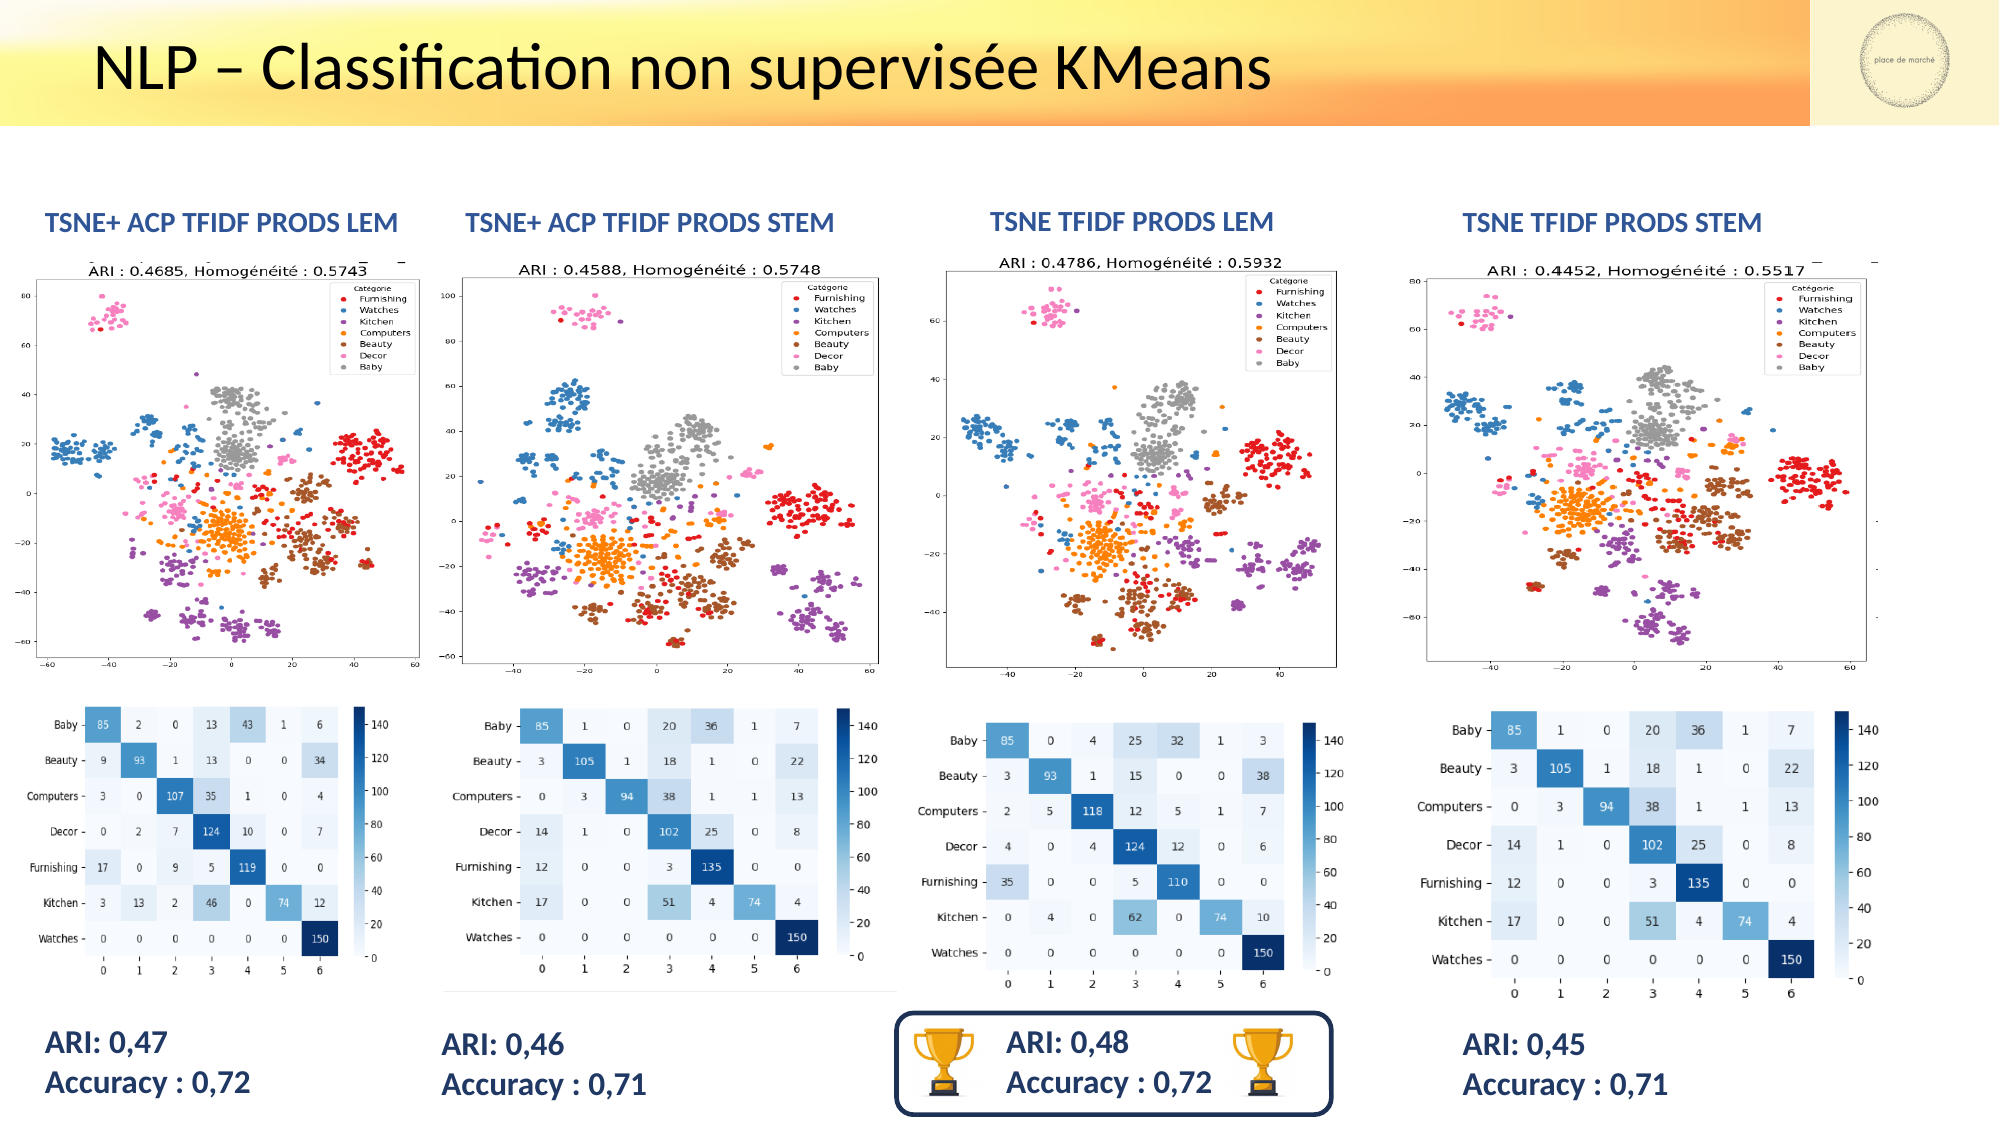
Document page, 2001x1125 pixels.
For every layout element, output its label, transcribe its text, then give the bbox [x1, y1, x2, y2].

text_box TSNE TFIDF PRODS LEM [975, 195, 1325, 245]
picture [1385, 262, 1878, 685]
picture [432, 700, 897, 992]
picture [0, 0, 2000, 126]
text_box TSNE+ ACP TFIDF PRODS STEM [450, 195, 877, 246]
text_box ARI: 0,47 Accuracy : 0,72 [29, 1012, 281, 1108]
picture [906, 716, 1366, 999]
text_box TSNE TFIDF PRODS STEM [1447, 195, 1785, 246]
picture [1224, 1023, 1302, 1102]
text_box TSNE+ ACP TFIDF PRODS LEM [30, 195, 431, 246]
text_box ARI: 0,46 Accuracy : 0,71 [426, 1014, 678, 1109]
text_box ARI: 0,48 Accuracy : 0,72 [991, 1012, 1243, 1108]
picture [1, 262, 882, 685]
picture [17, 700, 402, 987]
picture [906, 255, 1342, 685]
text_box ARI: 0,45 Accuracy : 0,71 [1447, 1016, 1699, 1110]
text_box [895, 1011, 1333, 1116]
picture [1407, 699, 1900, 1016]
picture [904, 1023, 983, 1102]
